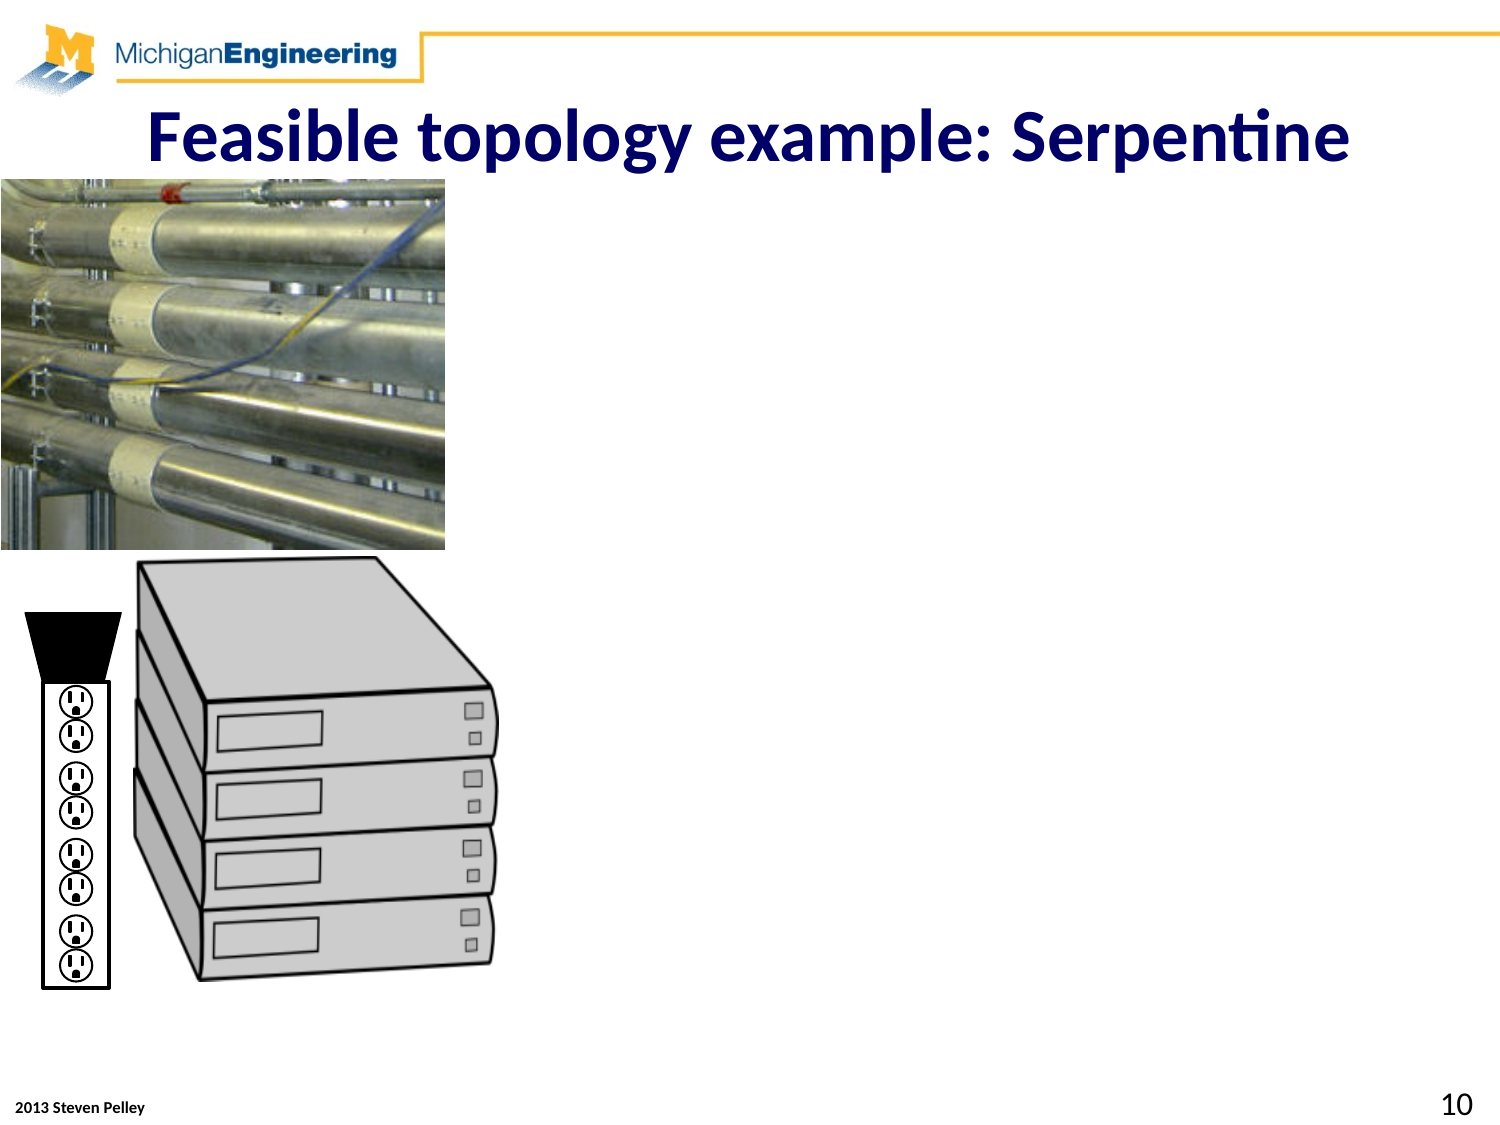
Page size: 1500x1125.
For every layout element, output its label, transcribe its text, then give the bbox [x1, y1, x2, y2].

slide_number 105 [1425, 1074, 1500, 1125]
title Feasible topology example: Serpentine [74, 74, 1426, 188]
picture [132, 556, 499, 982]
picture [12, 24, 1500, 97]
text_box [42, 681, 110, 989]
text_box [25, 612, 122, 681]
picture [1, 178, 445, 550]
